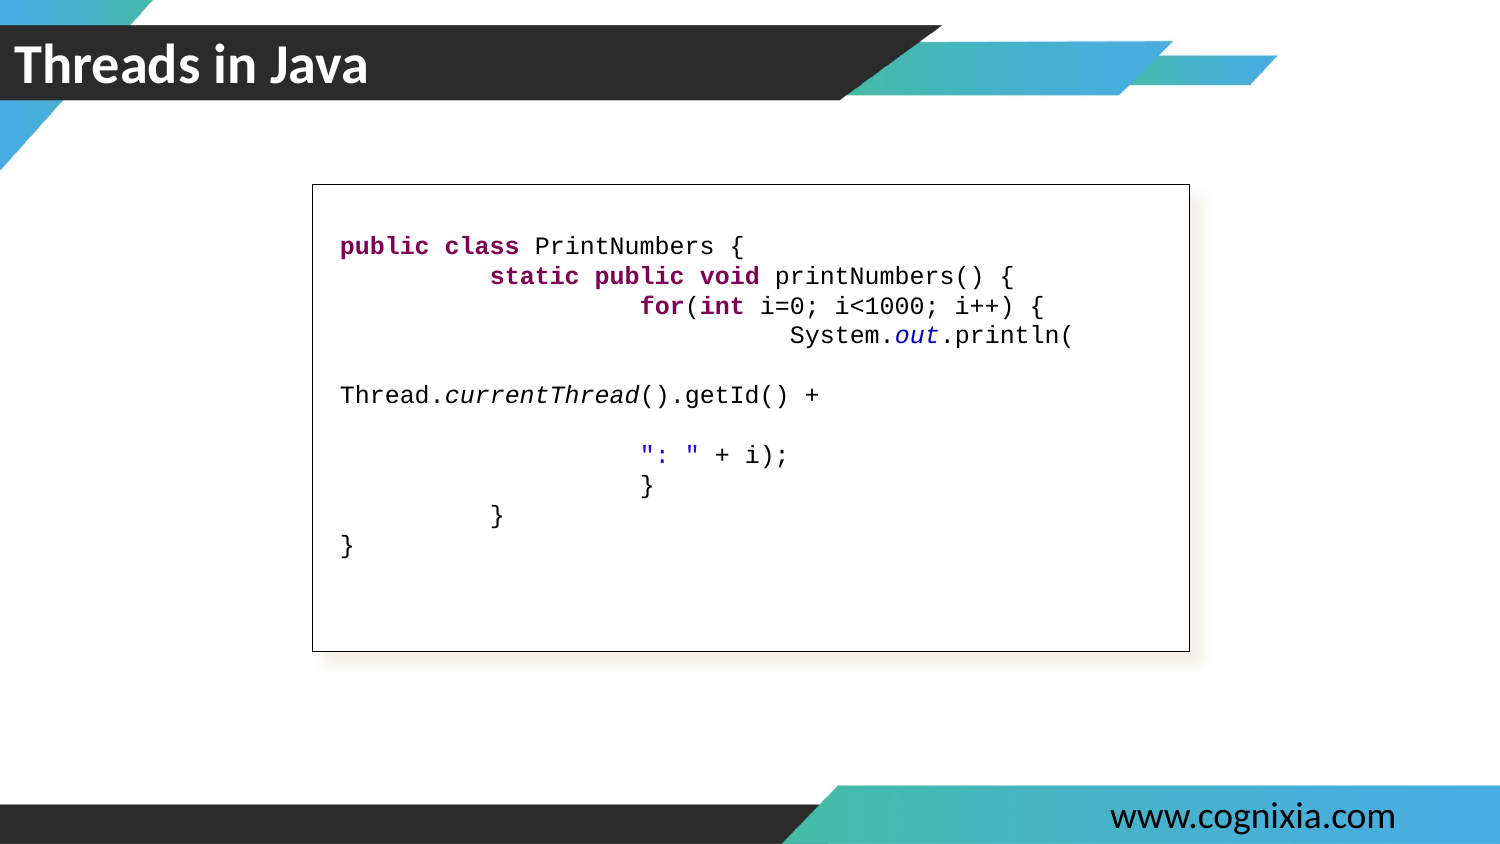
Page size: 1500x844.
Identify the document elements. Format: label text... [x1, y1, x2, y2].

picture [0, 0, 1500, 844]
title Threads in Java [0, 20, 869, 103]
text_box public class PrintNumbers { static public void printNumbers() { for(int i=0; i<1000; i++) { System.out.println( Thread.currentThread().getId() + ": " + i); } } } [324, 221, 1336, 566]
text_box [312, 184, 1190, 652]
